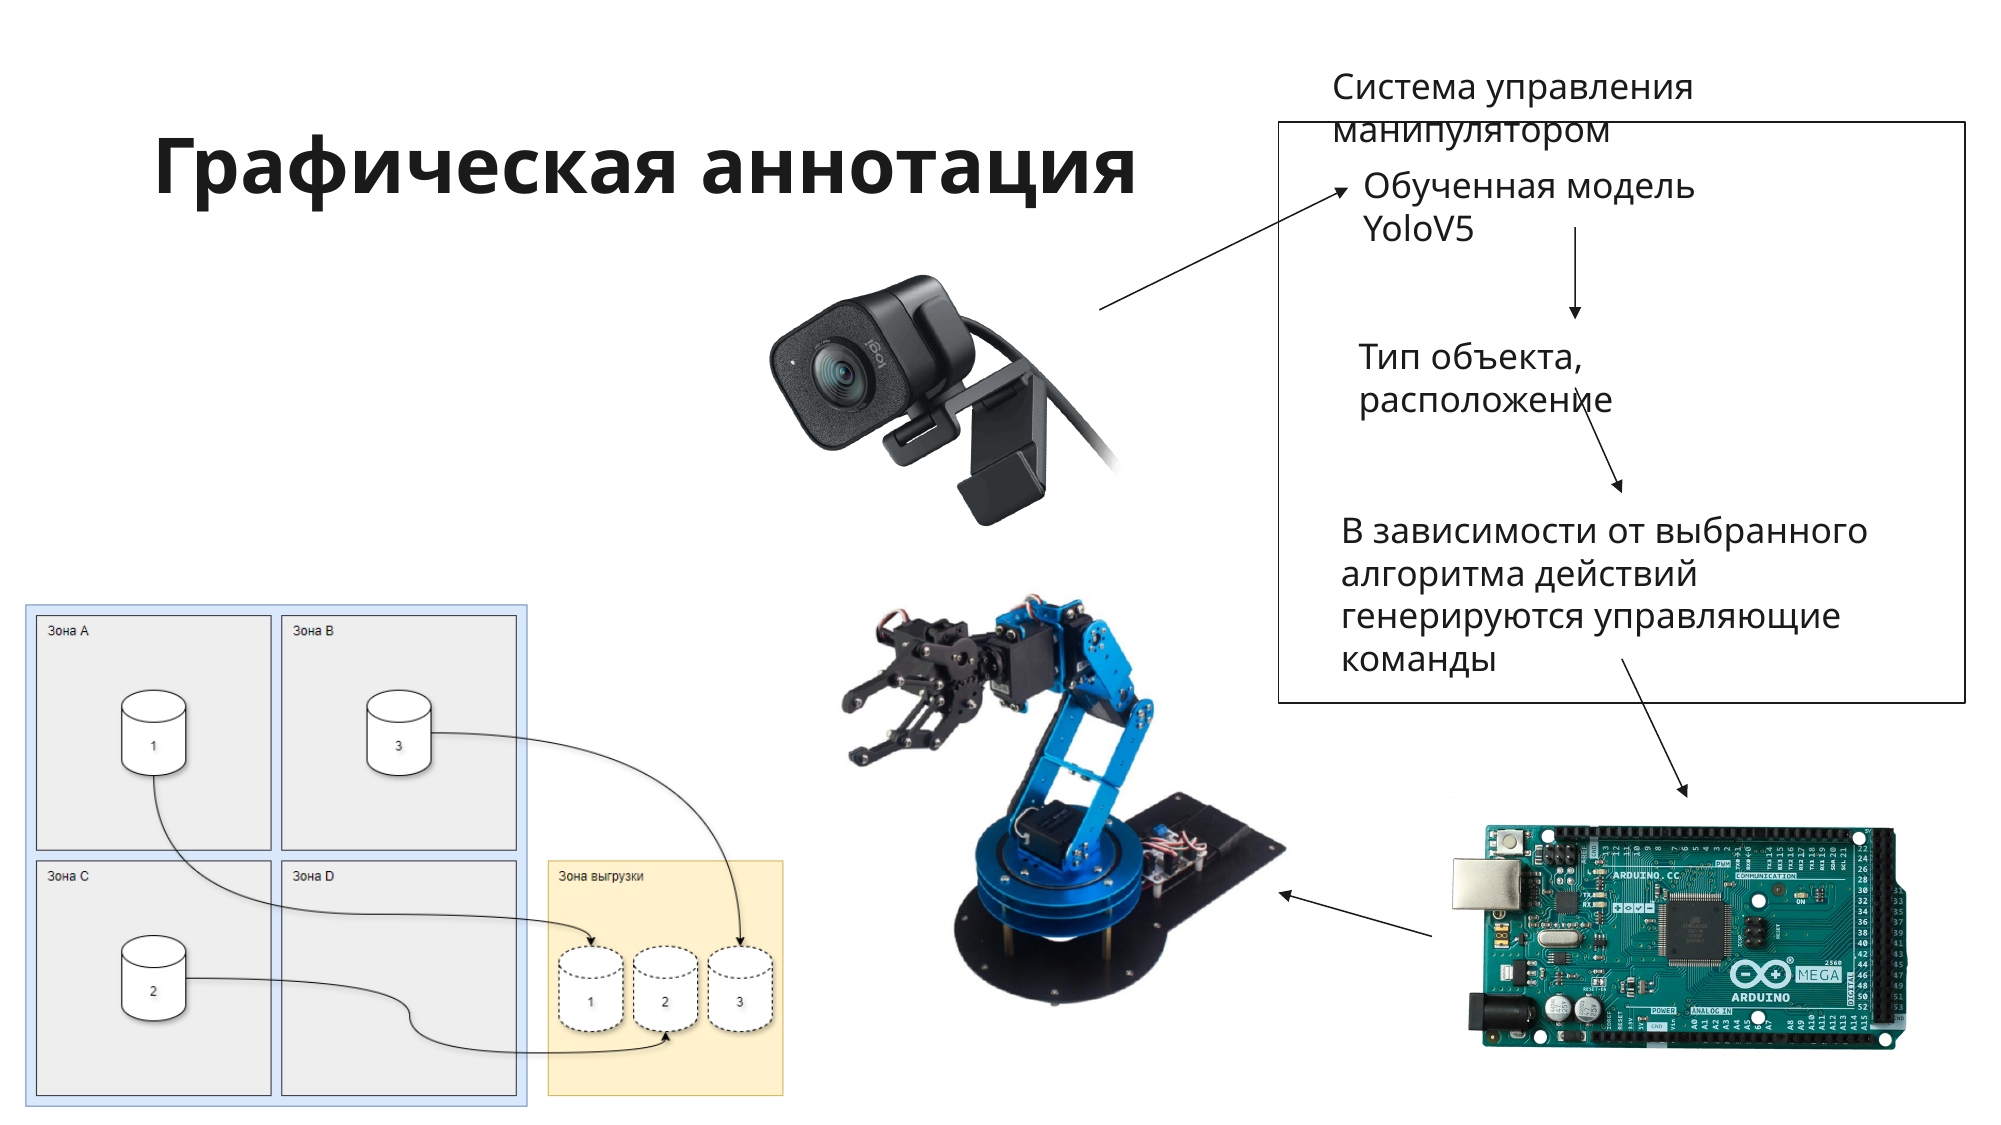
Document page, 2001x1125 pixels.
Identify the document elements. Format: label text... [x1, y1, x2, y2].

text_box [1278, 121, 1966, 703]
picture [683, 148, 1316, 1009]
text_box Тип объекта, расположение [1343, 319, 1807, 388]
text_box В зависимости от выбранного алгоритма действий генерируются управляющие команды [1325, 493, 1918, 659]
text_box Система управления манипулятором [1317, 49, 1973, 137]
title Графическая аннотация [137, 59, 1317, 278]
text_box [1278, 892, 1433, 937]
picture [1431, 797, 1943, 1076]
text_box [1099, 187, 1349, 311]
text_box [1621, 658, 1688, 799]
picture [19, 597, 792, 1110]
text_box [1574, 387, 1623, 494]
